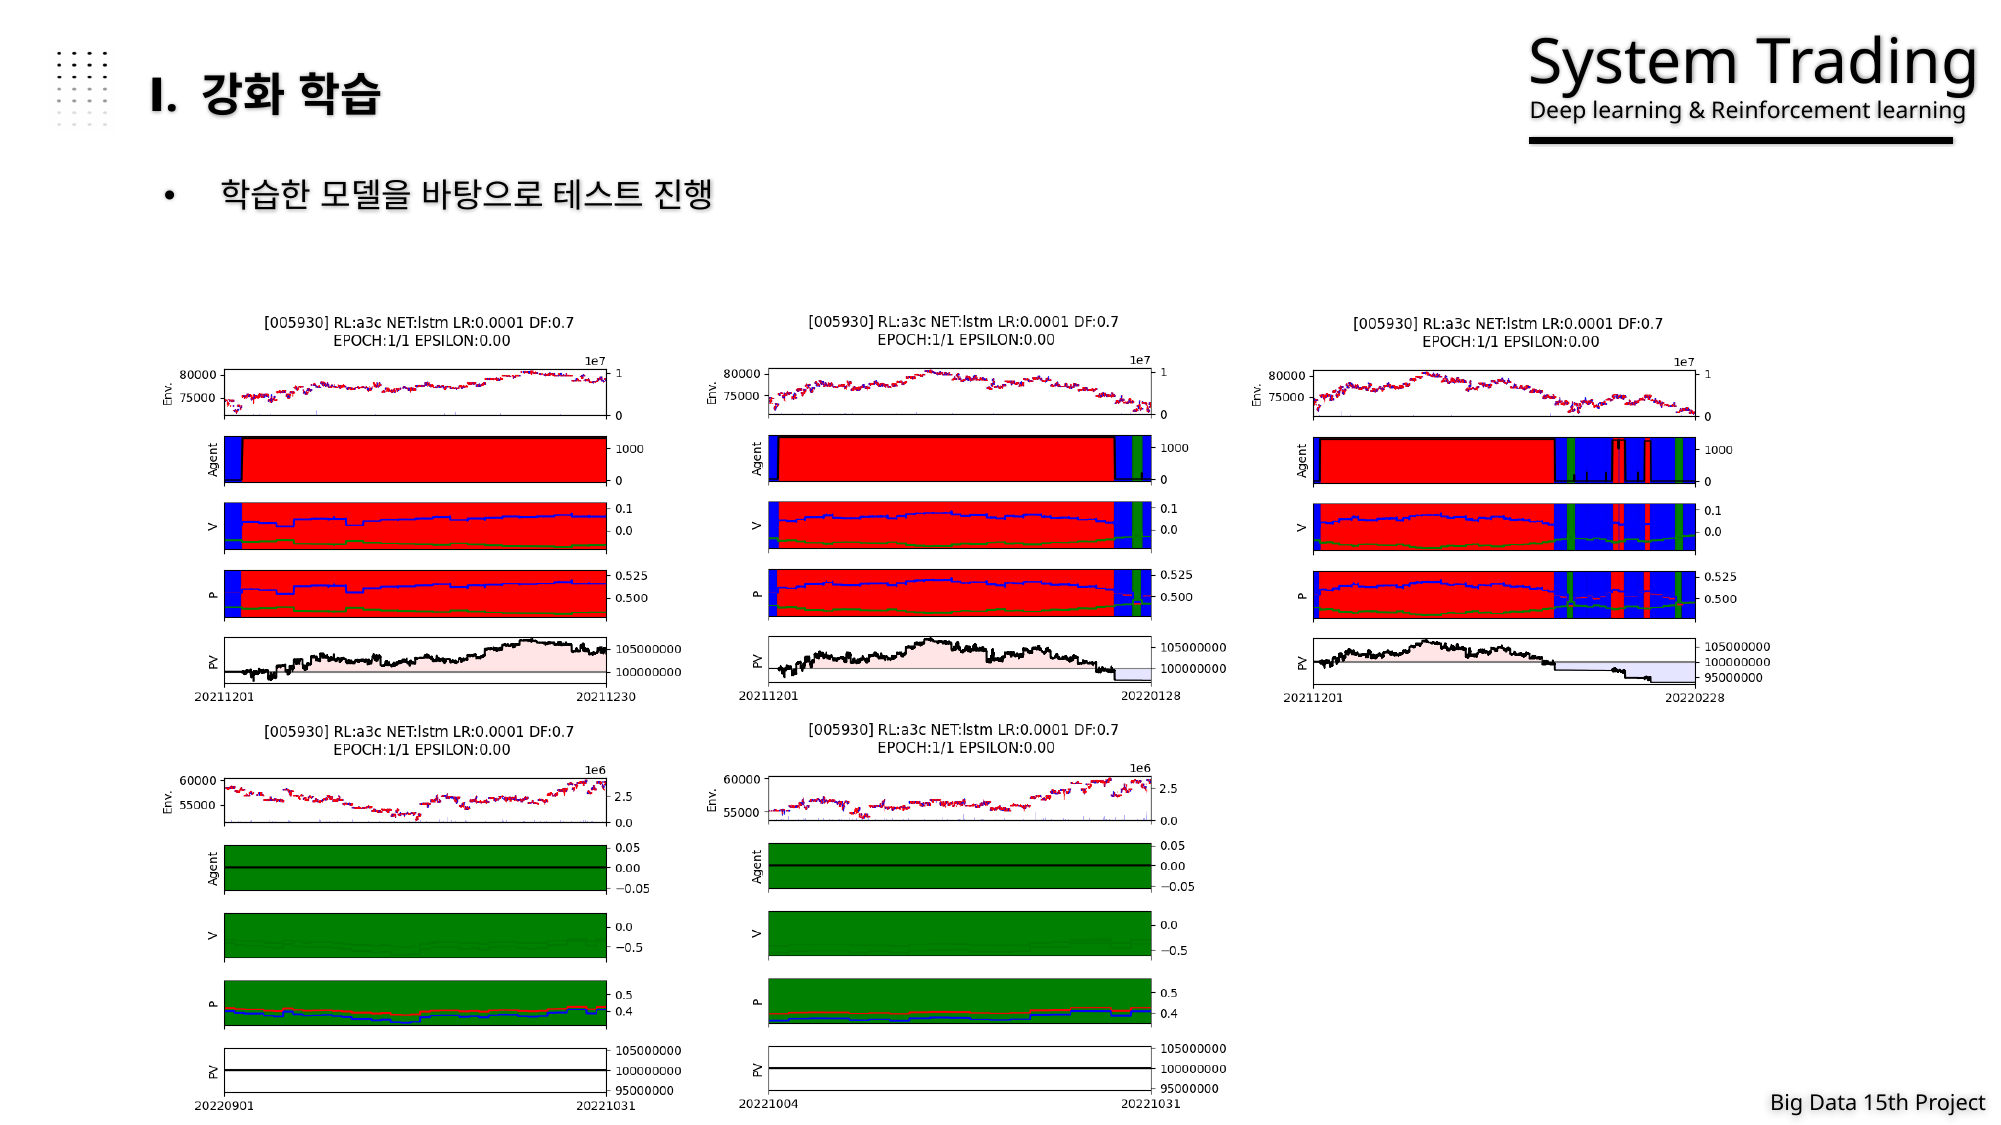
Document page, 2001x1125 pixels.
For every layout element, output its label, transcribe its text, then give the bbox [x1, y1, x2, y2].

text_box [1513, 14, 2000, 141]
picture [149, 306, 1783, 1125]
text_box 학습한 모델을 바탕으로 테스트 진행 [148, 158, 1483, 231]
text_box Big Data 15th Project [1535, 1076, 2000, 1116]
picture [49, 47, 115, 133]
text_box Ⅰ. 강화 학습 [133, 50, 1003, 122]
